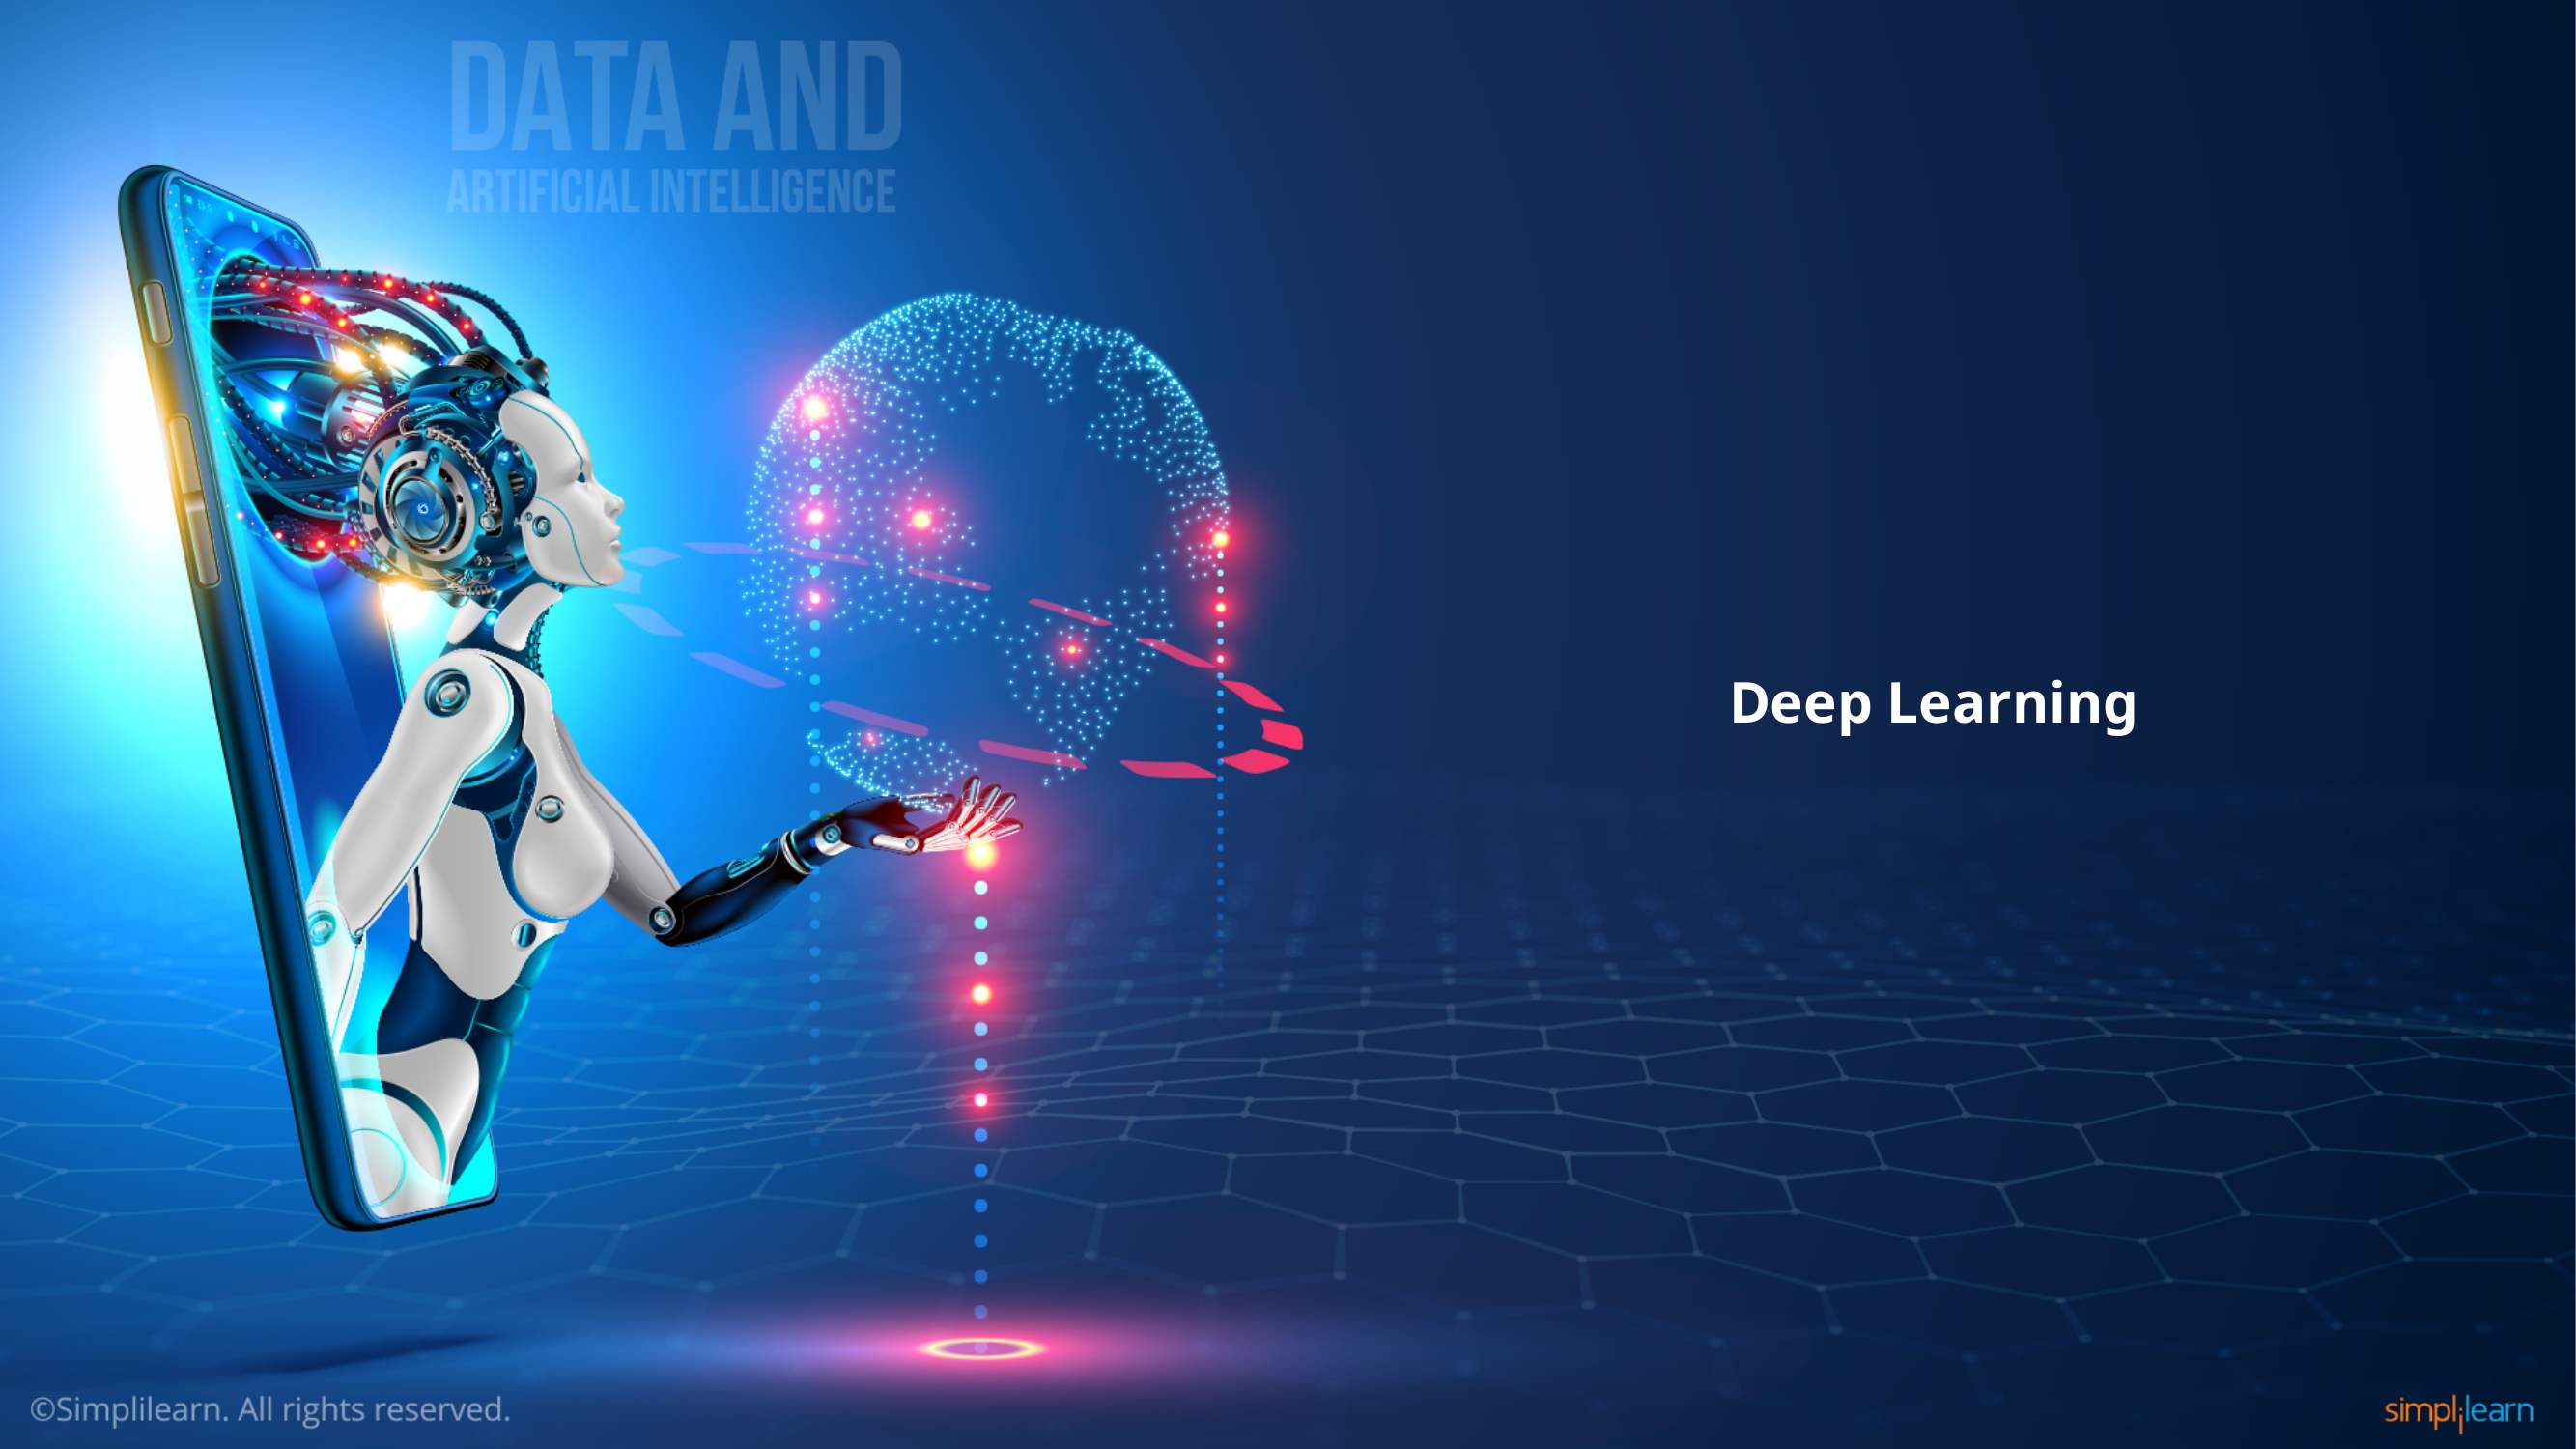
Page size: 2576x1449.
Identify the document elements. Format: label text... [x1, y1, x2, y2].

picture [0, 0, 2576, 1449]
list Deep Learning [1382, 651, 2485, 797]
